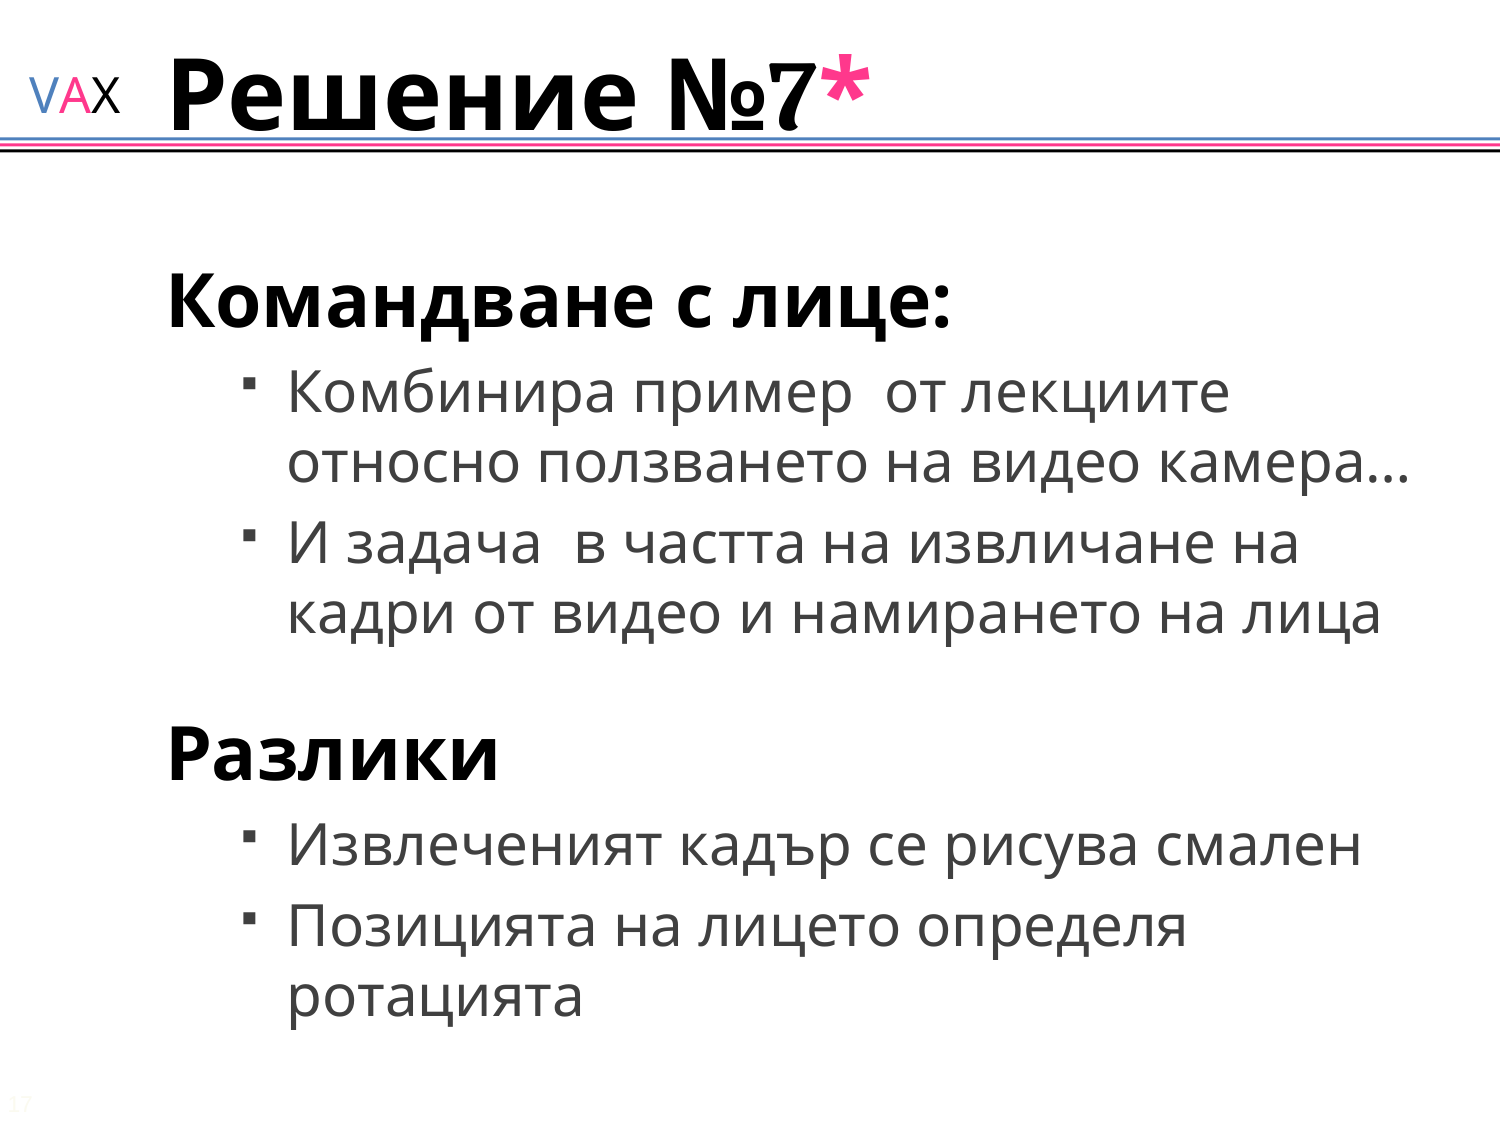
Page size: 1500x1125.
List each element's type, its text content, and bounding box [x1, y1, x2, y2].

title Решение №7* [0, 37, 1500, 144]
